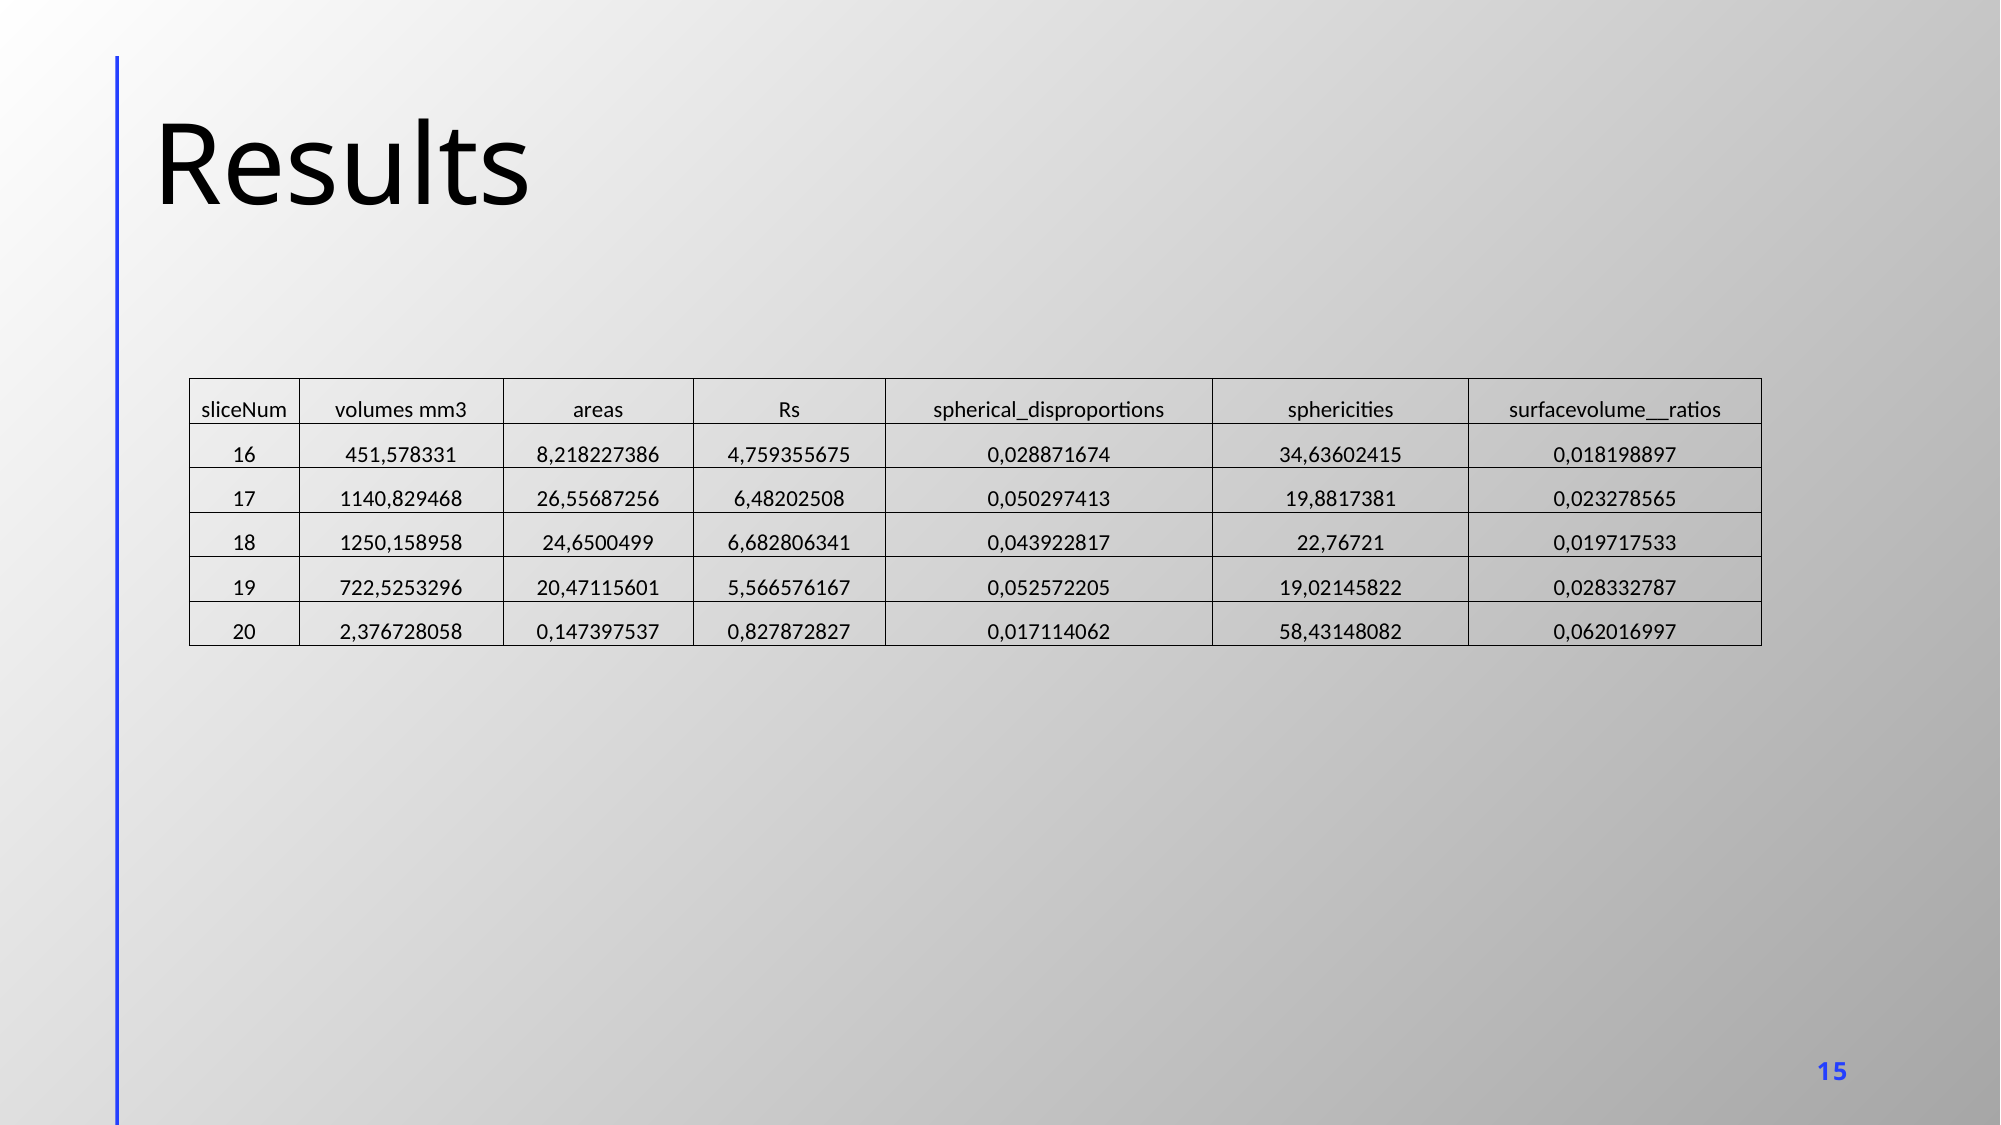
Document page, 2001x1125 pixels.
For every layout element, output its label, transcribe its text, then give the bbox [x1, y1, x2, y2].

table_cell 26,55687256 [504, 468, 693, 512]
table_cell 17 [190, 468, 299, 512]
table_header areas [504, 379, 693, 423]
table_cell 0,028332787 [1469, 557, 1761, 601]
table_cell 0,062016997 [1469, 602, 1761, 645]
table_cell 0,017114062 [886, 602, 1212, 645]
table_cell 4,759355675 [694, 424, 885, 467]
table_cell 20,47115601 [504, 557, 693, 601]
table_header volumes mm3 [300, 379, 503, 423]
table_cell 19,8817381 [1213, 468, 1468, 512]
table_cell 451,578331 [300, 424, 503, 467]
table_cell 722,5253296 [300, 557, 503, 601]
table_header sphericities [1213, 379, 1468, 423]
table_cell 34,63602415 [1213, 424, 1468, 467]
table_cell 58,43148082 [1213, 602, 1468, 645]
table_cell 0,147397537 [504, 602, 693, 645]
table_cell 6,682806341 [694, 513, 885, 556]
table_cell 0,052572205 [886, 557, 1212, 601]
title Results [137, 59, 1863, 278]
table_cell 8,218227386 [504, 424, 693, 467]
table_header sliceNum [190, 379, 299, 423]
table_header surfacevolume__ratios [1469, 379, 1761, 423]
table_cell 0,023278565 [1469, 468, 1761, 512]
table_cell 5,566576167 [694, 557, 885, 601]
table_cell 18 [190, 513, 299, 556]
table_cell 0,028871674 [886, 424, 1212, 467]
table_cell 0,050297413 [886, 468, 1212, 512]
table_cell 0,827872827 [694, 602, 885, 645]
table_cell 19 [190, 557, 299, 601]
table_cell 24,6500499 [504, 513, 693, 556]
table_header spherical_disproportions [886, 379, 1212, 423]
table_cell 19,02145822 [1213, 557, 1468, 601]
table_cell 1140,829468 [300, 468, 503, 512]
slide_number 15 [1412, 1042, 1863, 1103]
table_cell 16 [190, 424, 299, 467]
table_cell 0,019717533 [1469, 513, 1761, 556]
table_cell 0,018198897 [1469, 424, 1761, 467]
table_cell 1250,158958 [300, 513, 503, 556]
table_cell 2,376728058 [300, 602, 503, 645]
table_cell 22,76721 [1213, 513, 1468, 556]
table_header Rs [694, 379, 885, 423]
table_cell 6,48202508 [694, 468, 885, 512]
table_cell 0,043922817 [886, 513, 1212, 556]
table_cell 20 [190, 602, 299, 645]
